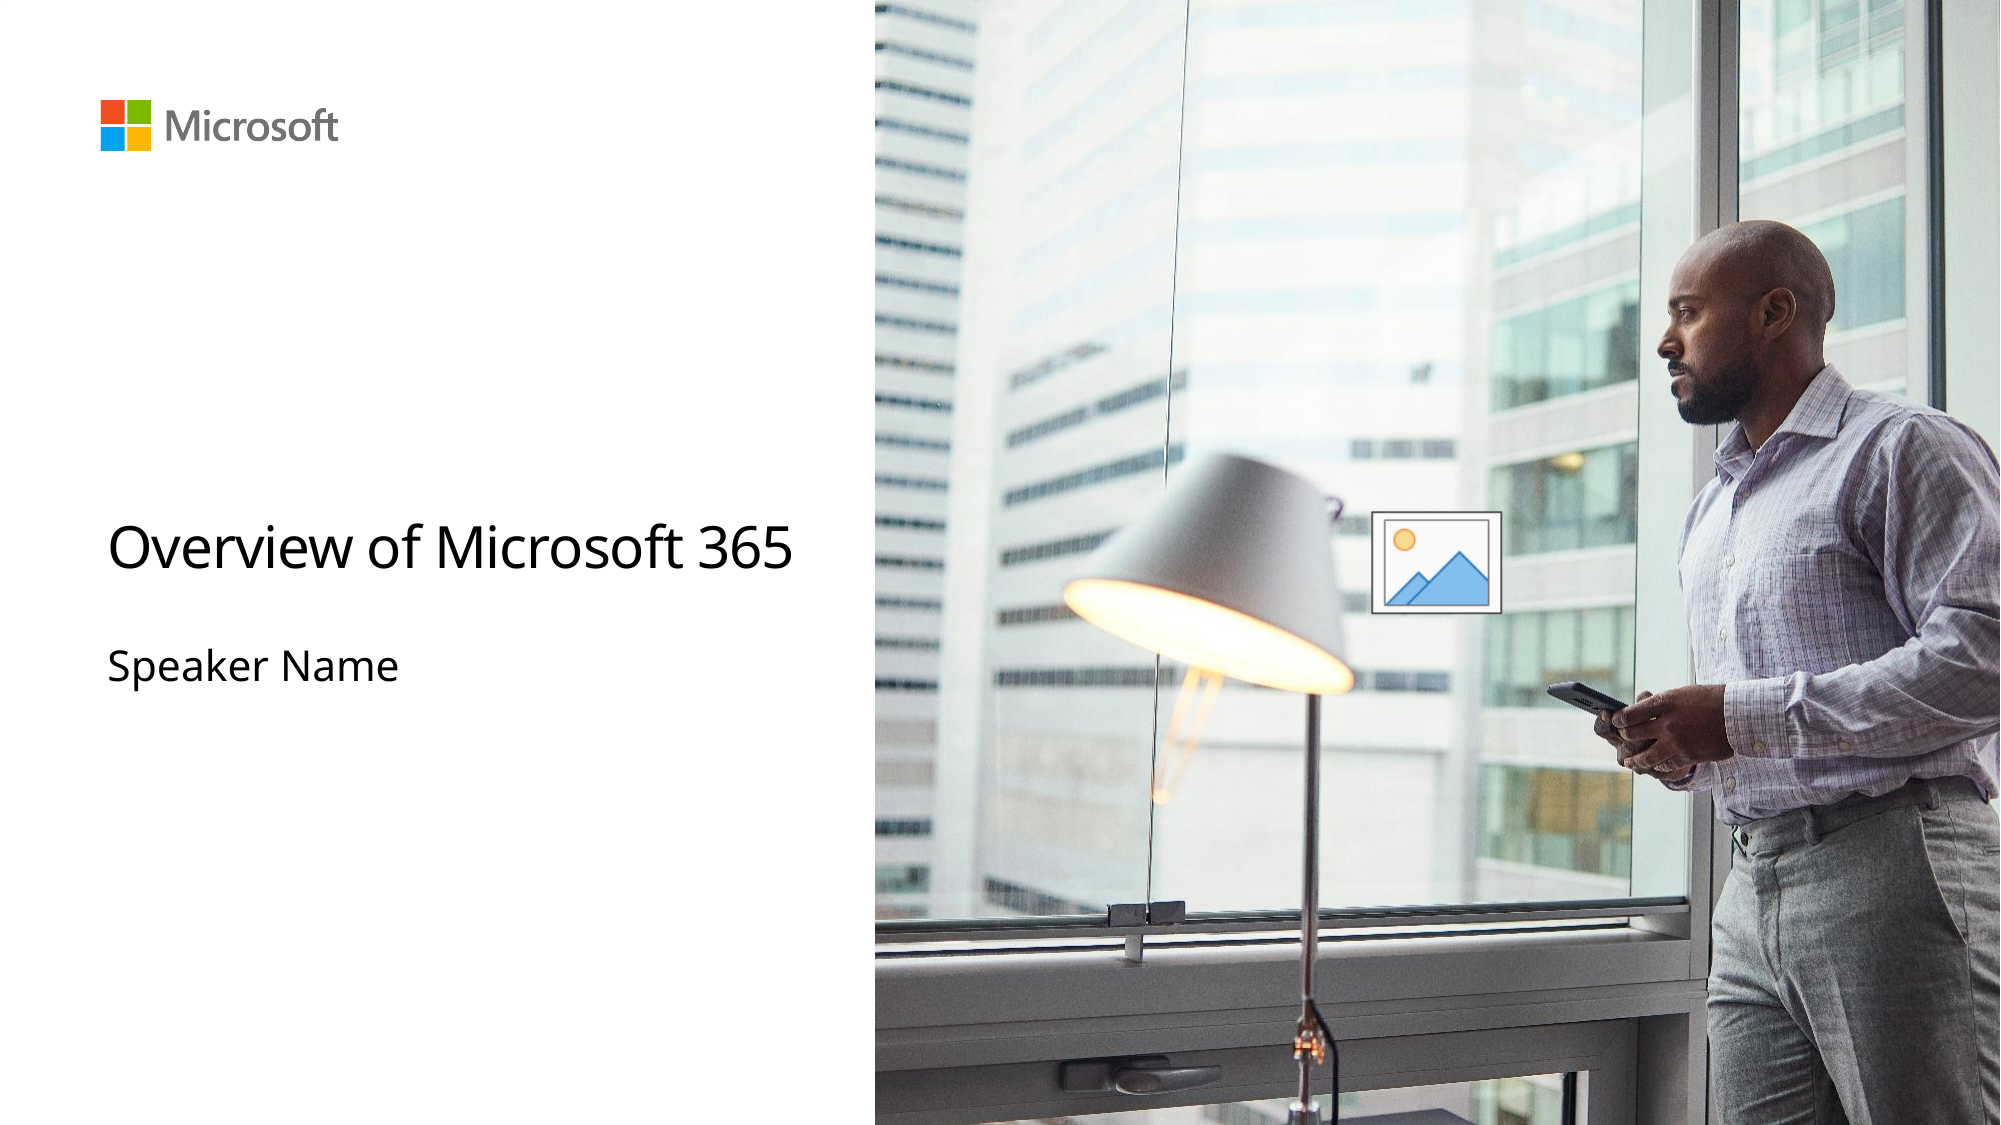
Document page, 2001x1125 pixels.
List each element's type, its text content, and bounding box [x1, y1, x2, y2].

subtitle Speaker Name [107, 638, 822, 690]
picture [50, 49, 389, 202]
title Overview of Microsoft 365 [107, 408, 822, 588]
picture [874, 0, 2000, 1125]
